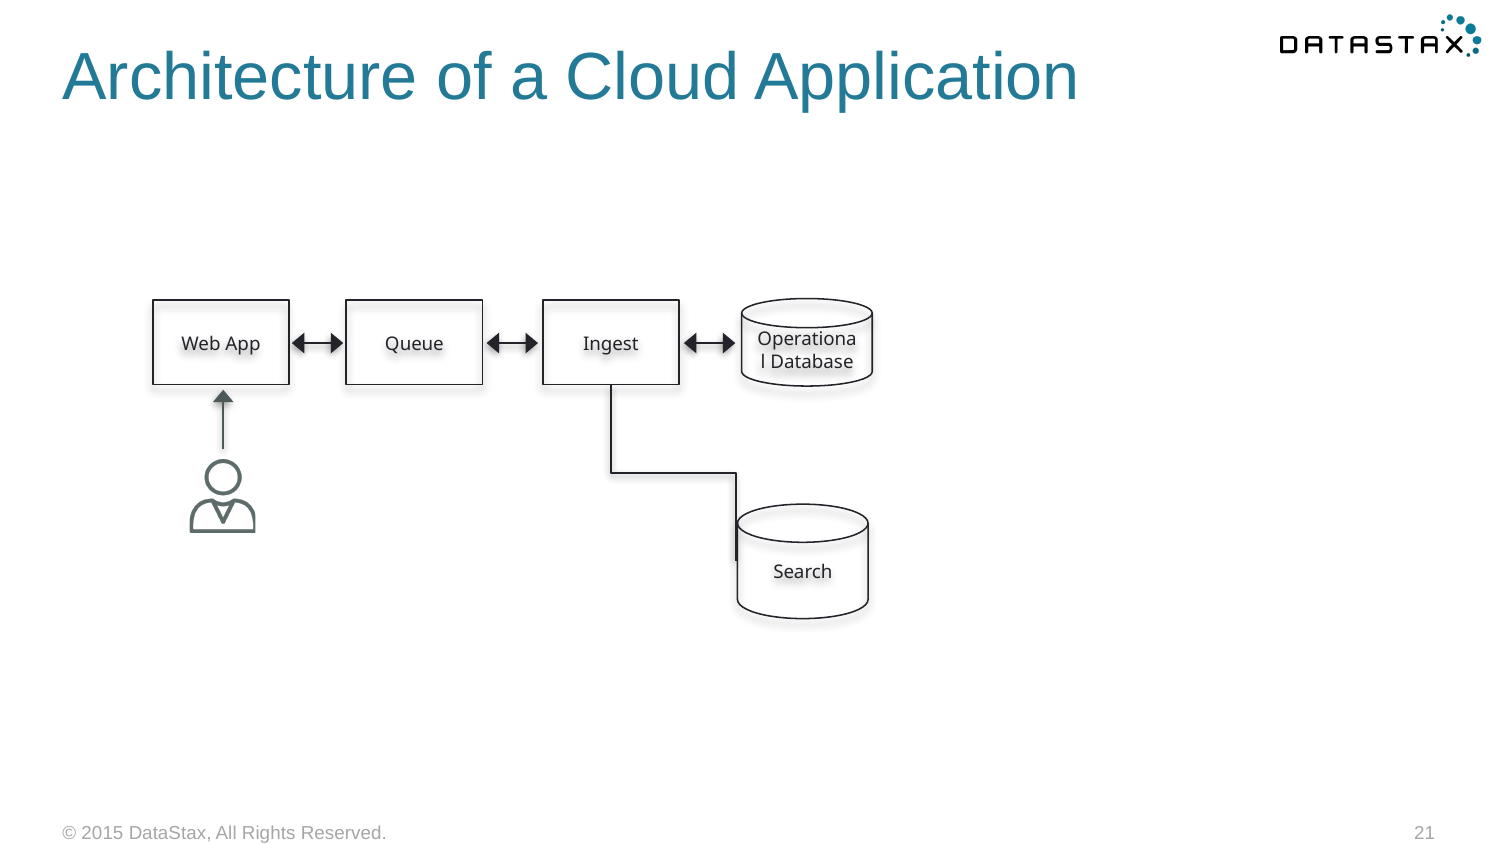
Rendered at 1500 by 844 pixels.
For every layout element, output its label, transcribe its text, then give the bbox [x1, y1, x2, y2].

title Architecture of a Cloud Application [62, 32, 1300, 118]
picture [189, 458, 256, 533]
text_box Ingest [542, 299, 680, 385]
text_box Operational Database [740, 297, 874, 387]
text_box Web App [152, 299, 290, 385]
footer © 2015 DataStax, All Rights Reserved. [62, 820, 638, 844]
slide_number 21 [1110, 820, 1436, 844]
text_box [584, 410, 763, 536]
text_box Search [736, 503, 869, 620]
picture [1273, 7, 1485, 70]
text_box Queue [345, 299, 483, 385]
